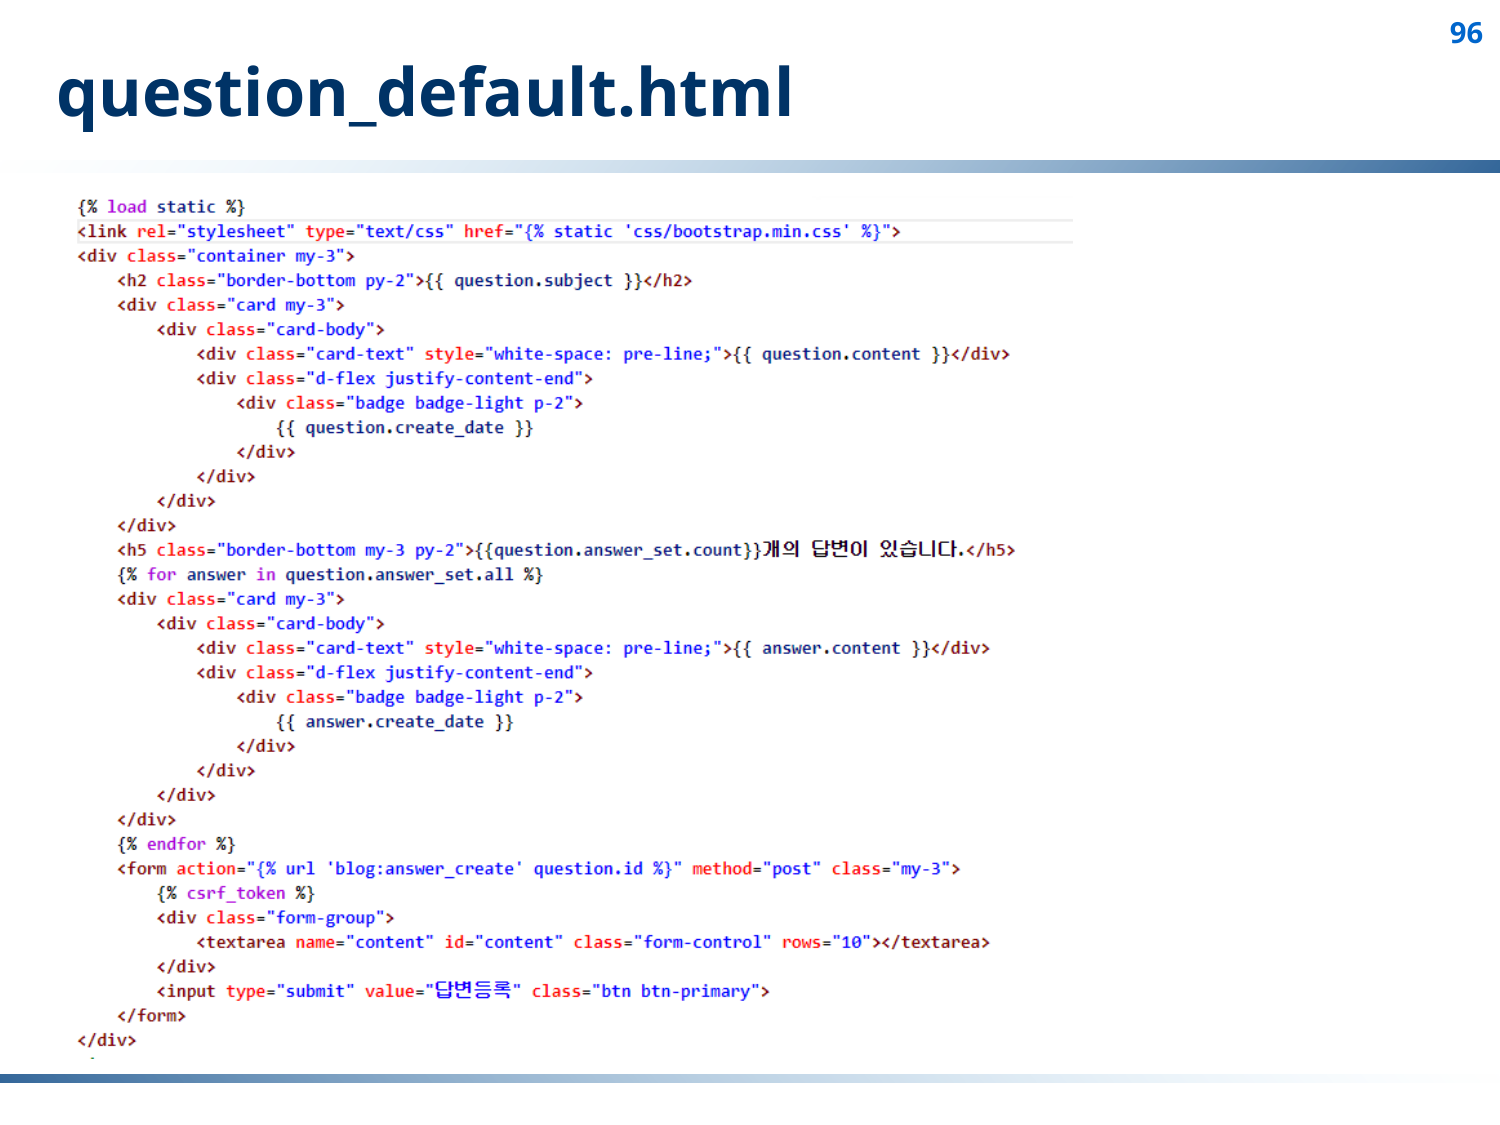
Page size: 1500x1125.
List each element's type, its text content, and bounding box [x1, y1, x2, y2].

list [76, 196, 1074, 1059]
title question_default.html [41, 19, 1424, 161]
